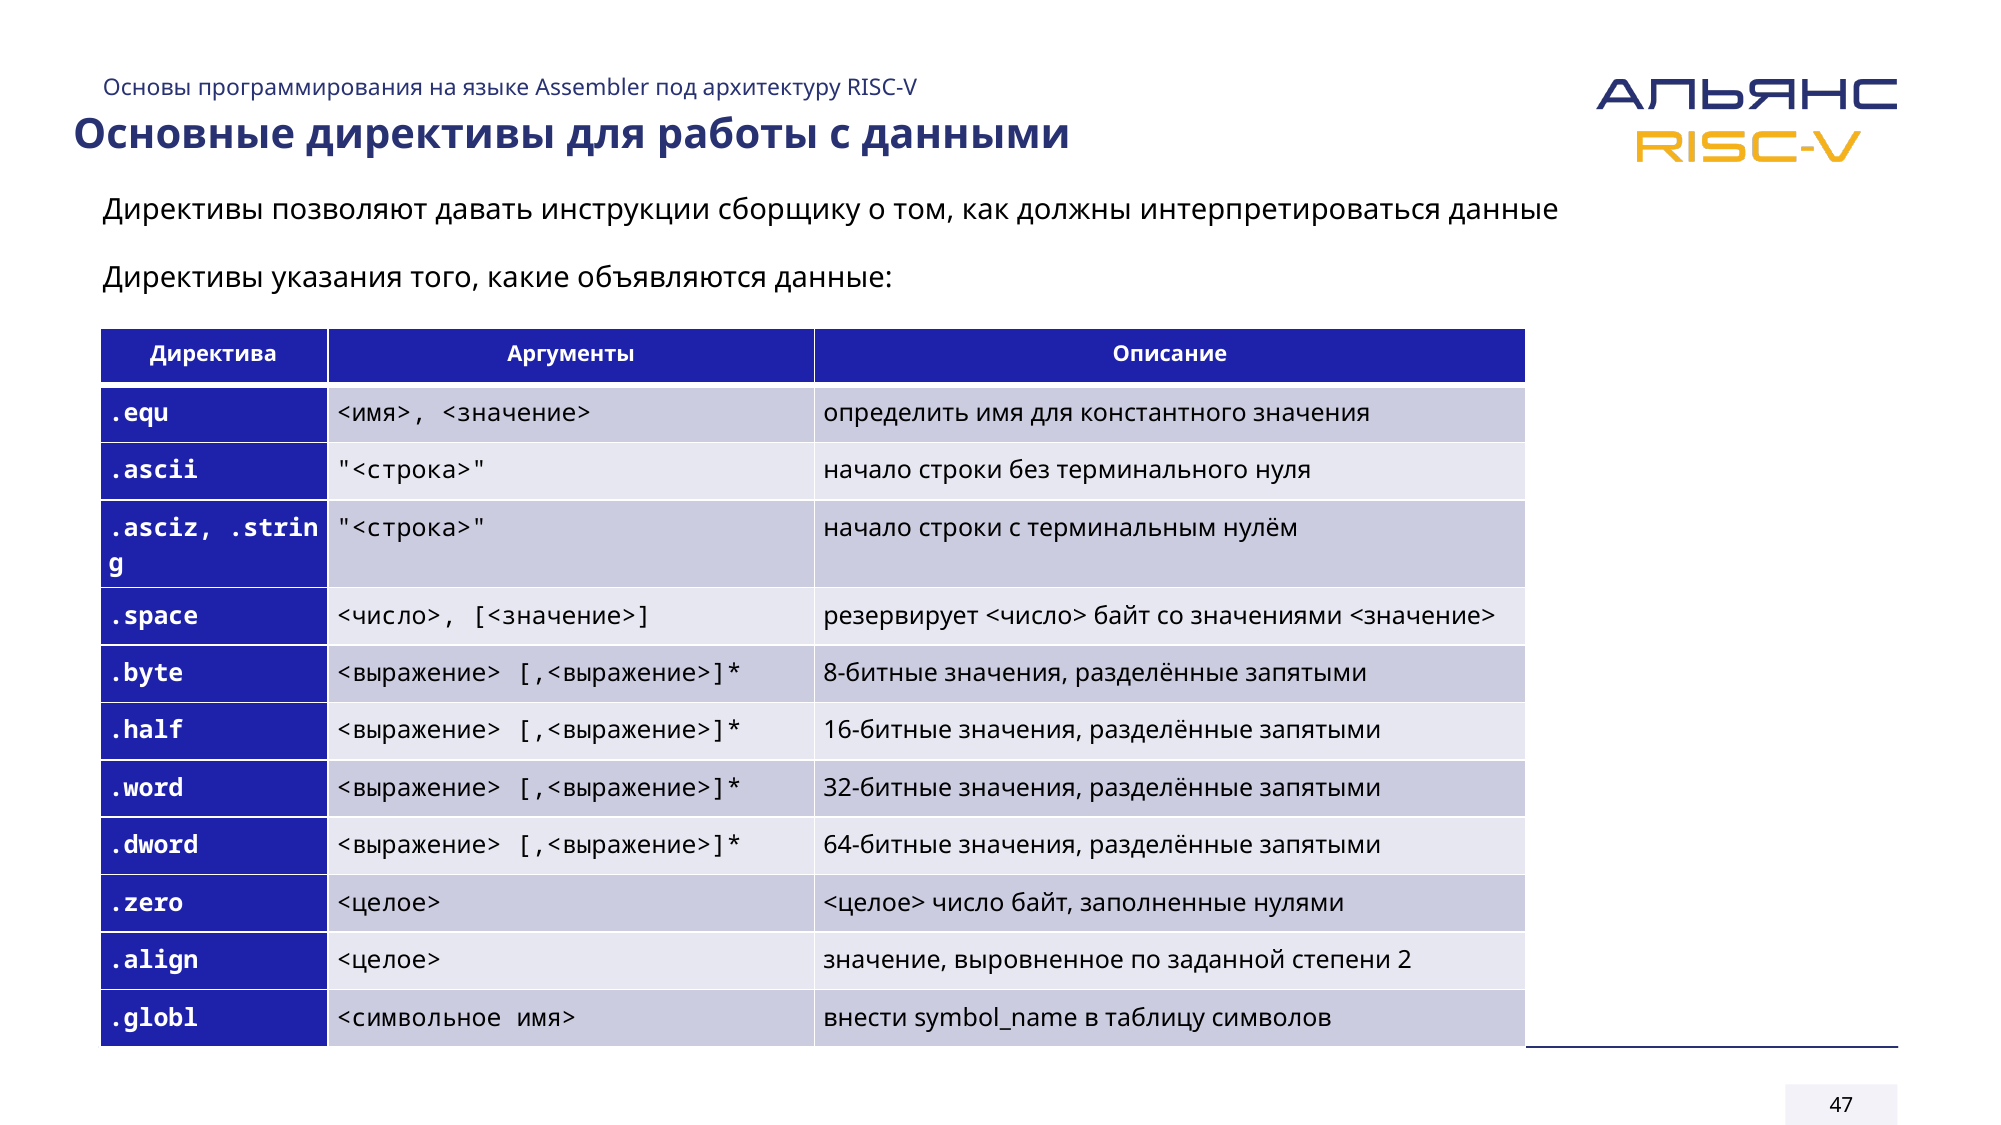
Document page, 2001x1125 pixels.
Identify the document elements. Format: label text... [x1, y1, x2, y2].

table_cell "<строка>" [329, 443, 814, 499]
table_cell <символьное имя> [329, 990, 814, 1046]
table_cell значение, выровненное по заданной степени 2 [815, 933, 1525, 989]
text_box Основы программирования на языке Assembler под архитектуру RISC-V [88, 65, 1624, 108]
table_cell .word [101, 761, 327, 816]
table_cell .equ [101, 388, 327, 442]
table_cell 64-битные значения, разделённые запятыми [815, 818, 1525, 874]
table_cell "<строка>" [329, 501, 814, 587]
table_cell начало строки с терминальным нулём [815, 501, 1525, 587]
text_box Основные директивы для работы с данными [58, 99, 1086, 165]
table_cell <выражение> [,<выражение>]* [329, 818, 814, 874]
table_cell .half [101, 703, 327, 759]
table_cell .zero [101, 875, 327, 931]
table_cell .ascii [101, 443, 327, 499]
table_cell <выражение> [,<выражение>]* [329, 703, 814, 759]
table_cell <целое> [329, 933, 814, 989]
table_cell <выражение> [,<выражение>]* [329, 761, 814, 816]
table_cell .dword [101, 818, 327, 874]
table_cell <целое> число байт, заполненные нулями [815, 875, 1525, 931]
table_cell <целое> [329, 875, 814, 931]
table_cell 16-битные значения, разделённые запятыми [815, 703, 1525, 759]
text_box Директивы указания того, какие объявляются данные: [88, 250, 1642, 301]
table_cell .globl [101, 990, 327, 1046]
table_cell .byte [101, 646, 327, 702]
table_cell определить имя для константного значения [815, 388, 1525, 442]
table_cell .space [101, 588, 327, 644]
table_cell <число>, [<значение>] [329, 588, 814, 644]
table_header Описание [815, 329, 1525, 382]
picture [1595, 79, 1898, 162]
table_cell <имя>, <значение> [329, 388, 814, 442]
table_cell 32-битные значения, разделённые запятыми [815, 761, 1525, 816]
table_cell резервирует <число> байт со значениями <значение> [815, 588, 1525, 644]
text_box 47 [1785, 1084, 1898, 1125]
table_cell начало строки без терминального нуля [815, 443, 1525, 499]
table_header Аргументы [329, 329, 814, 382]
table_cell .asciz, .string [101, 501, 327, 587]
table_cell 8-битные значения, разделённые запятыми [815, 646, 1525, 702]
table_cell <выражение> [,<выражение>]* [329, 646, 814, 702]
text_box Директивы позволяют давать инструкции сборщику о том, как должны интерпретироваться данные [88, 182, 1596, 233]
table_header Директива [101, 329, 327, 382]
table_cell .align [101, 933, 327, 989]
table_cell внести symbol_name в таблицу символов [815, 990, 1525, 1046]
